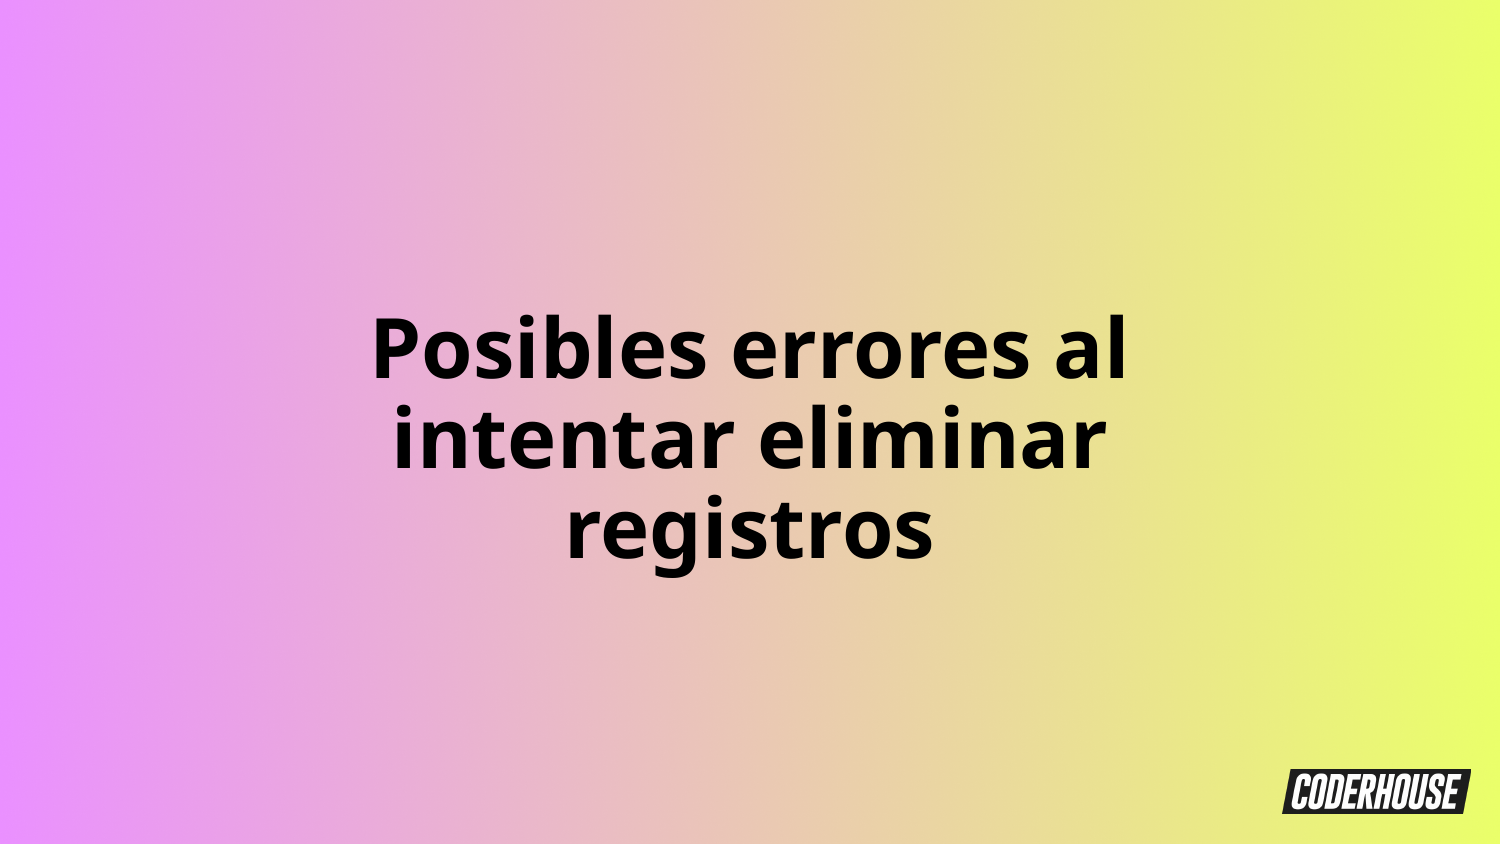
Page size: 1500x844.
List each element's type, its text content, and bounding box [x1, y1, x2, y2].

text_box Posibles errores al intentar eliminar registros [239, 291, 1261, 592]
picture [0, 0, 1500, 844]
